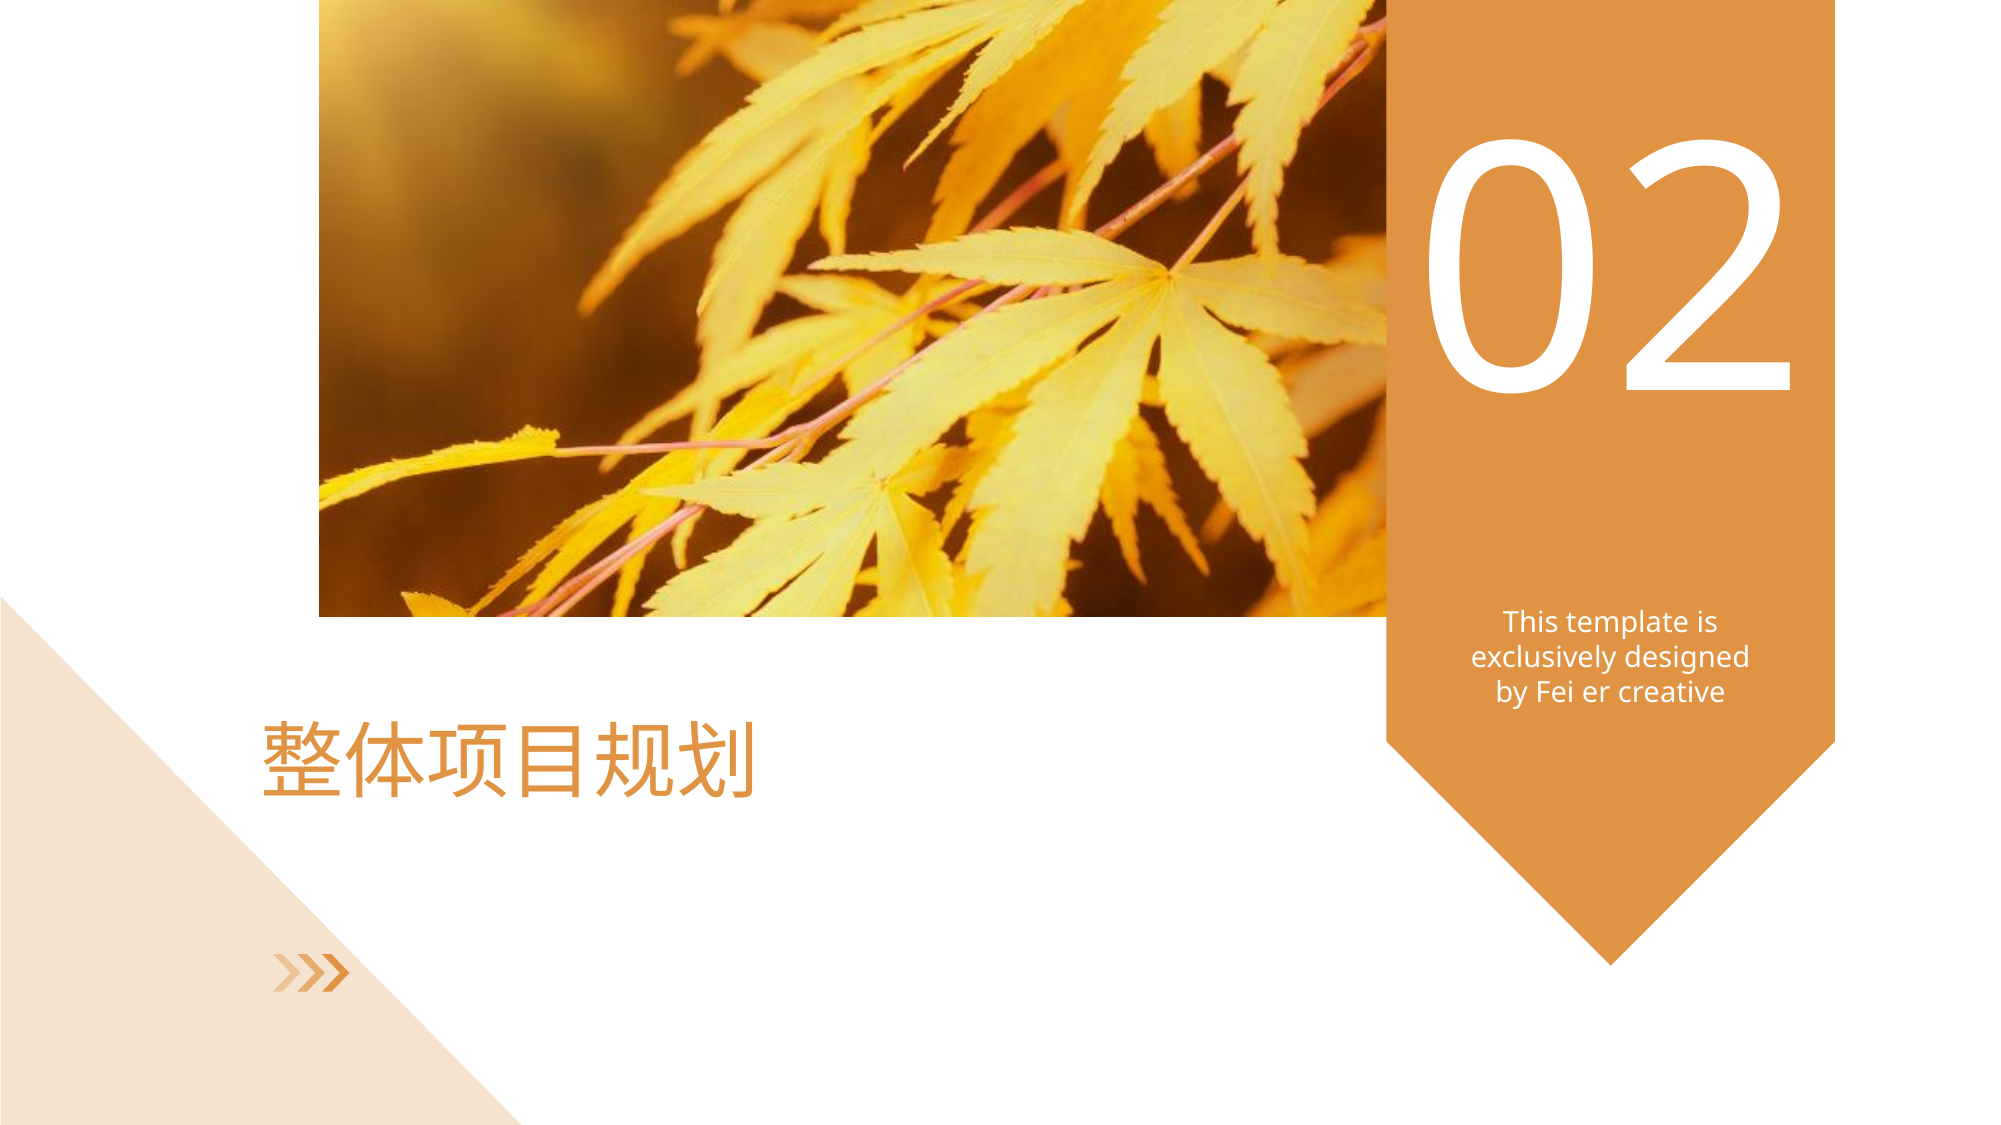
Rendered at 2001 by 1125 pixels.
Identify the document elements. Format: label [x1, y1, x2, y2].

text_box [0, 596, 922, 1125]
text_box [229, 0, 1835, 966]
